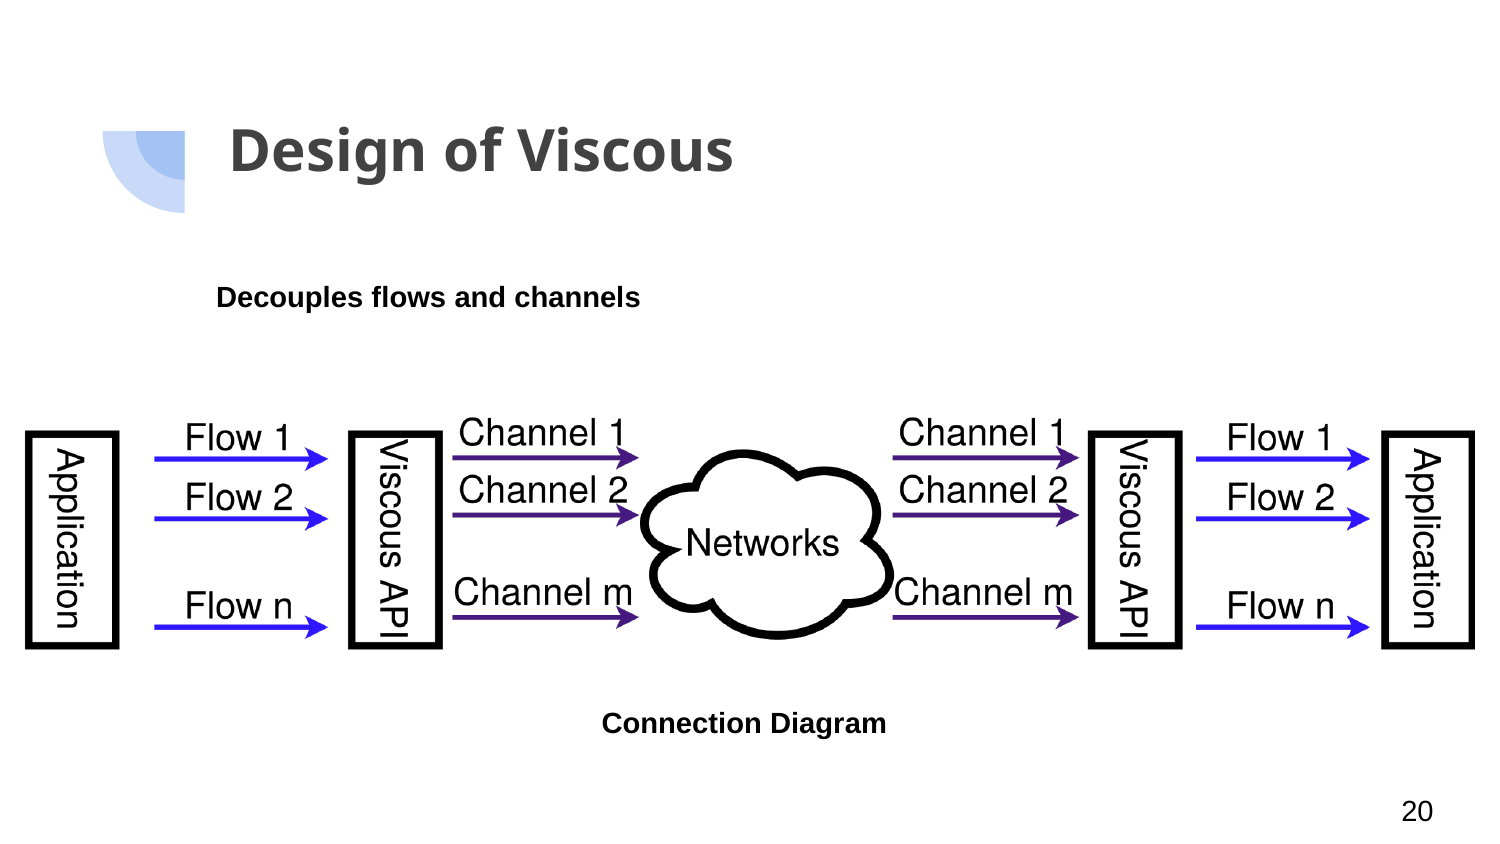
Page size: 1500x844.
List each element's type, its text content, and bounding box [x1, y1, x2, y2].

text_box Connection Diagram [178, 689, 1311, 815]
text_box Decouples flows and channels [200, 263, 1389, 372]
slide_number 20 [1386, 777, 1477, 842]
title Design of Viscous [213, 98, 1368, 263]
picture [24, 411, 1476, 650]
